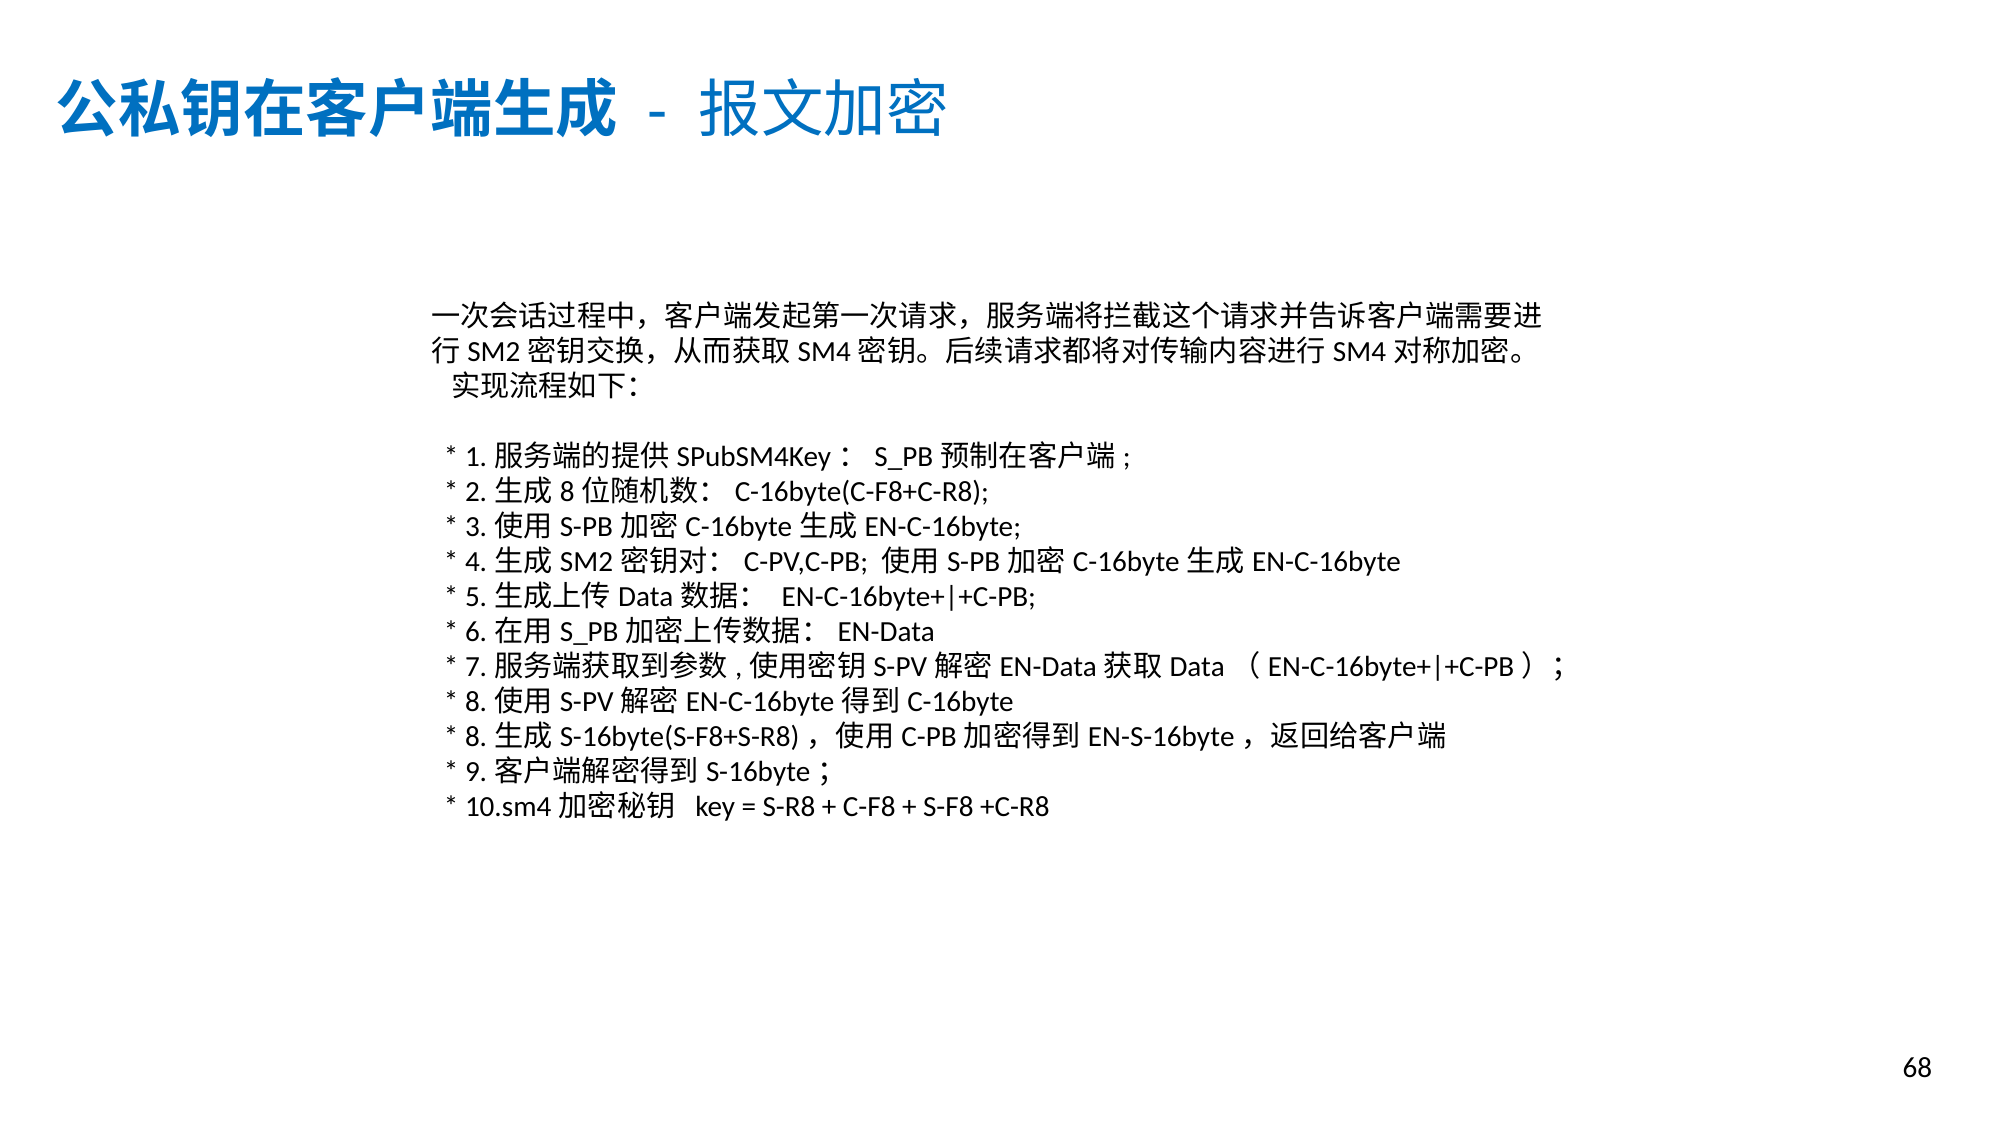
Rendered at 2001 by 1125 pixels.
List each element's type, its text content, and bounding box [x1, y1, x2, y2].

text_box 一次会话过程中，客户端发起第一次请求，服务端将拦截这个请求并告诉客户端需要进行SM2密钥交换，从而获取SM4密钥。后续请求都将对传输内容进行SM4对称加密。 实现流程如下： * 1.服务端的提供SPubSM4Key：S_PB预制在客户端; * 2.生成8位随机数：C-16byte(C-F8+C-R8); * 3.使用S-PB加密C-16byte生成EN-C-16byte; * 4.生成SM2密钥对：C-PV,C-PB; 使用S-PB加密C-16byte生成EN-C-16byte * 5.生成上传Data数据： EN-C-16byte+|+C-PB; * 6.在用S_PB加密上传数据：EN-Data * 7.服务端获取到参数,使用密钥S-PV解密EN-Data获取Data（EN-C-16byte+|+C-PB）； * 8.使用S-PV解密EN-C-16byte得到C-16byte * 8.生成S-16byte(S-F8+S-R8)，使用C-PB加密得到EN-S-16byte，返回给客户端 * 9.客户端解密得到S-16byte； * 10.sm4加密秘钥 key = S-R8 + C-F8 + S-F8 +C-R8 [416, 289, 1584, 830]
text_box 公私钥在客户端生成 - 报文加密 [40, 61, 1670, 151]
slide_number 68 [1829, 1042, 1944, 1103]
